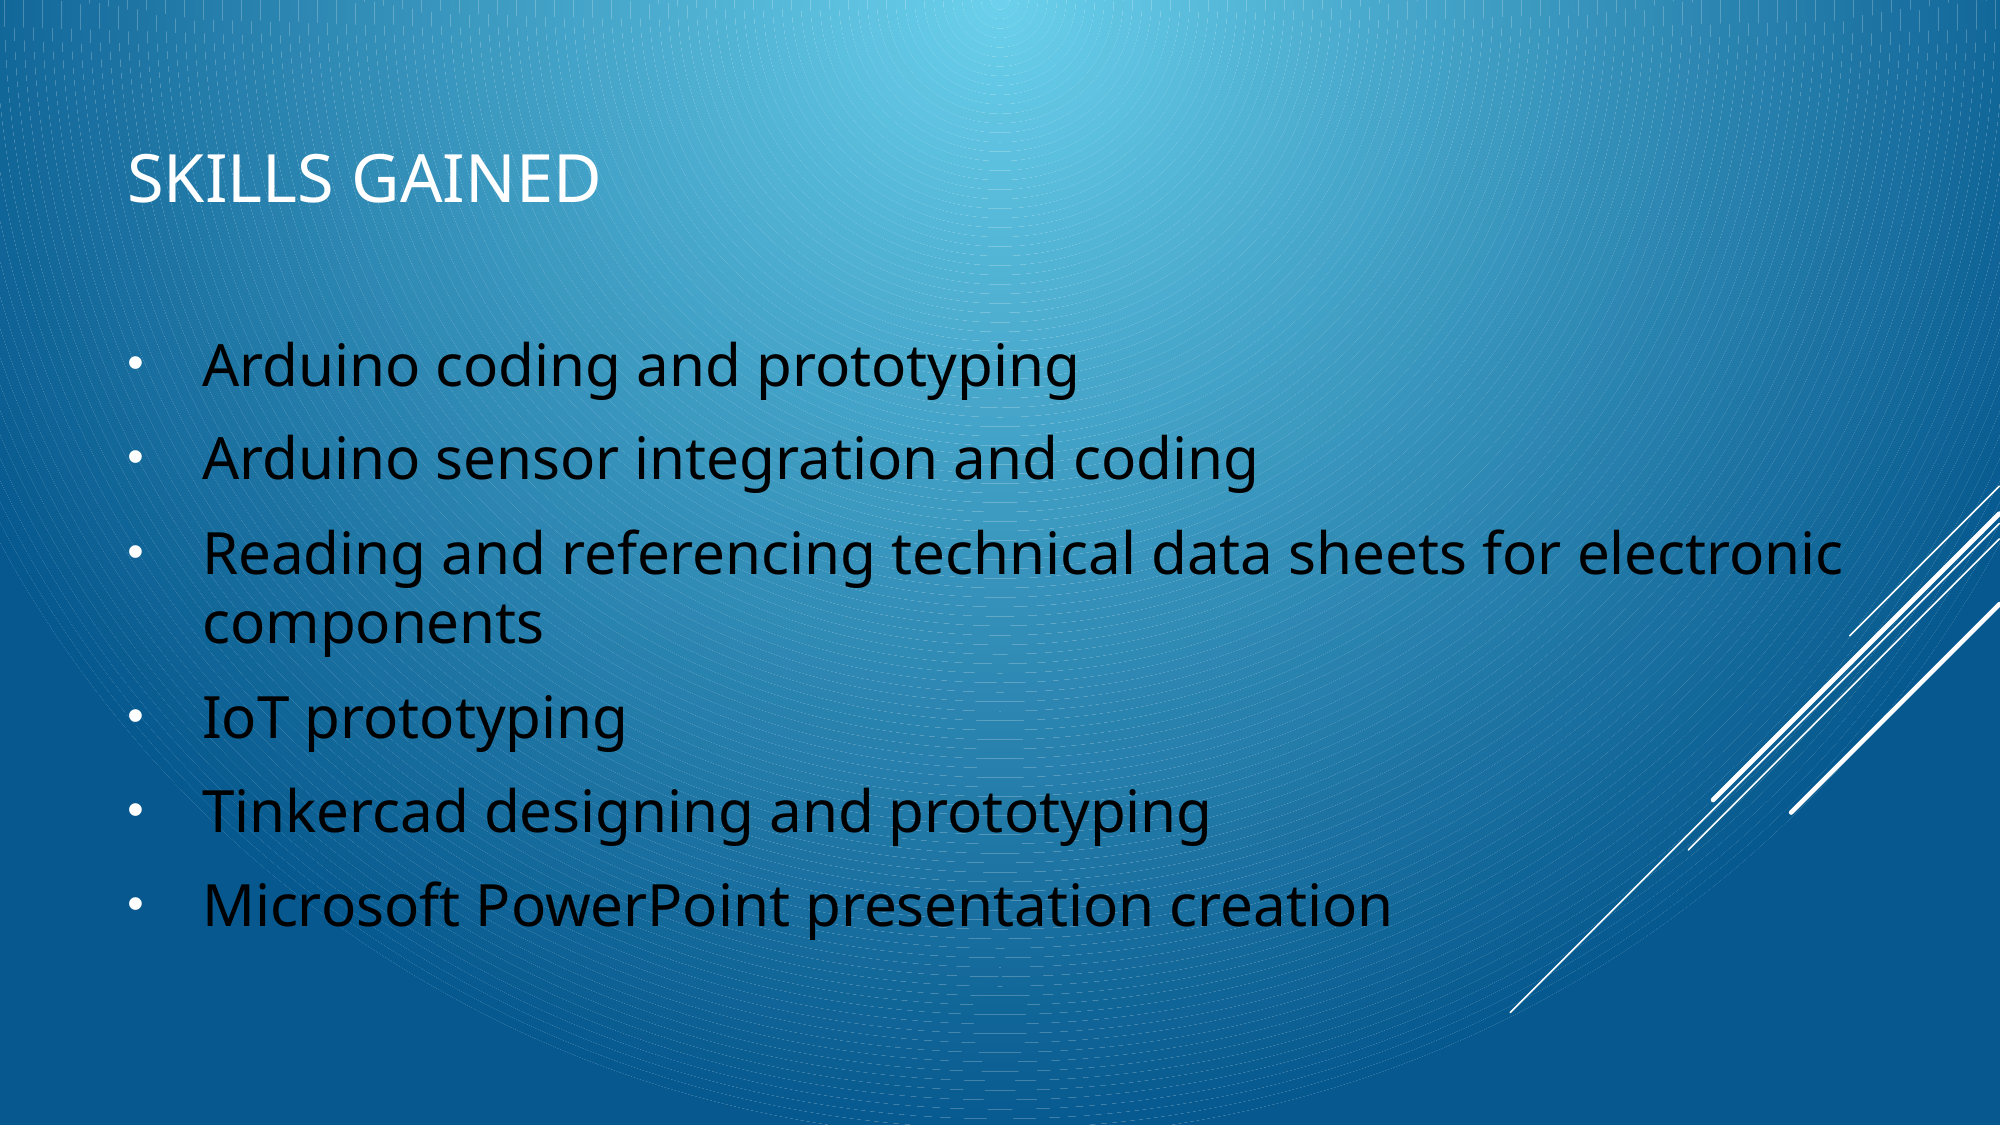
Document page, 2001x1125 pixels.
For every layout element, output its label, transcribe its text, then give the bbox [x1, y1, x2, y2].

list Arduino coding and prototyping Arduino sensor integration and coding Reading and referencing technical data sheets for electronic components IoT prototyping Tinkercad designing and prototyping Microsoft PowerPoint presentation creation [112, 282, 1889, 984]
title Skills gained [112, 112, 1763, 239]
